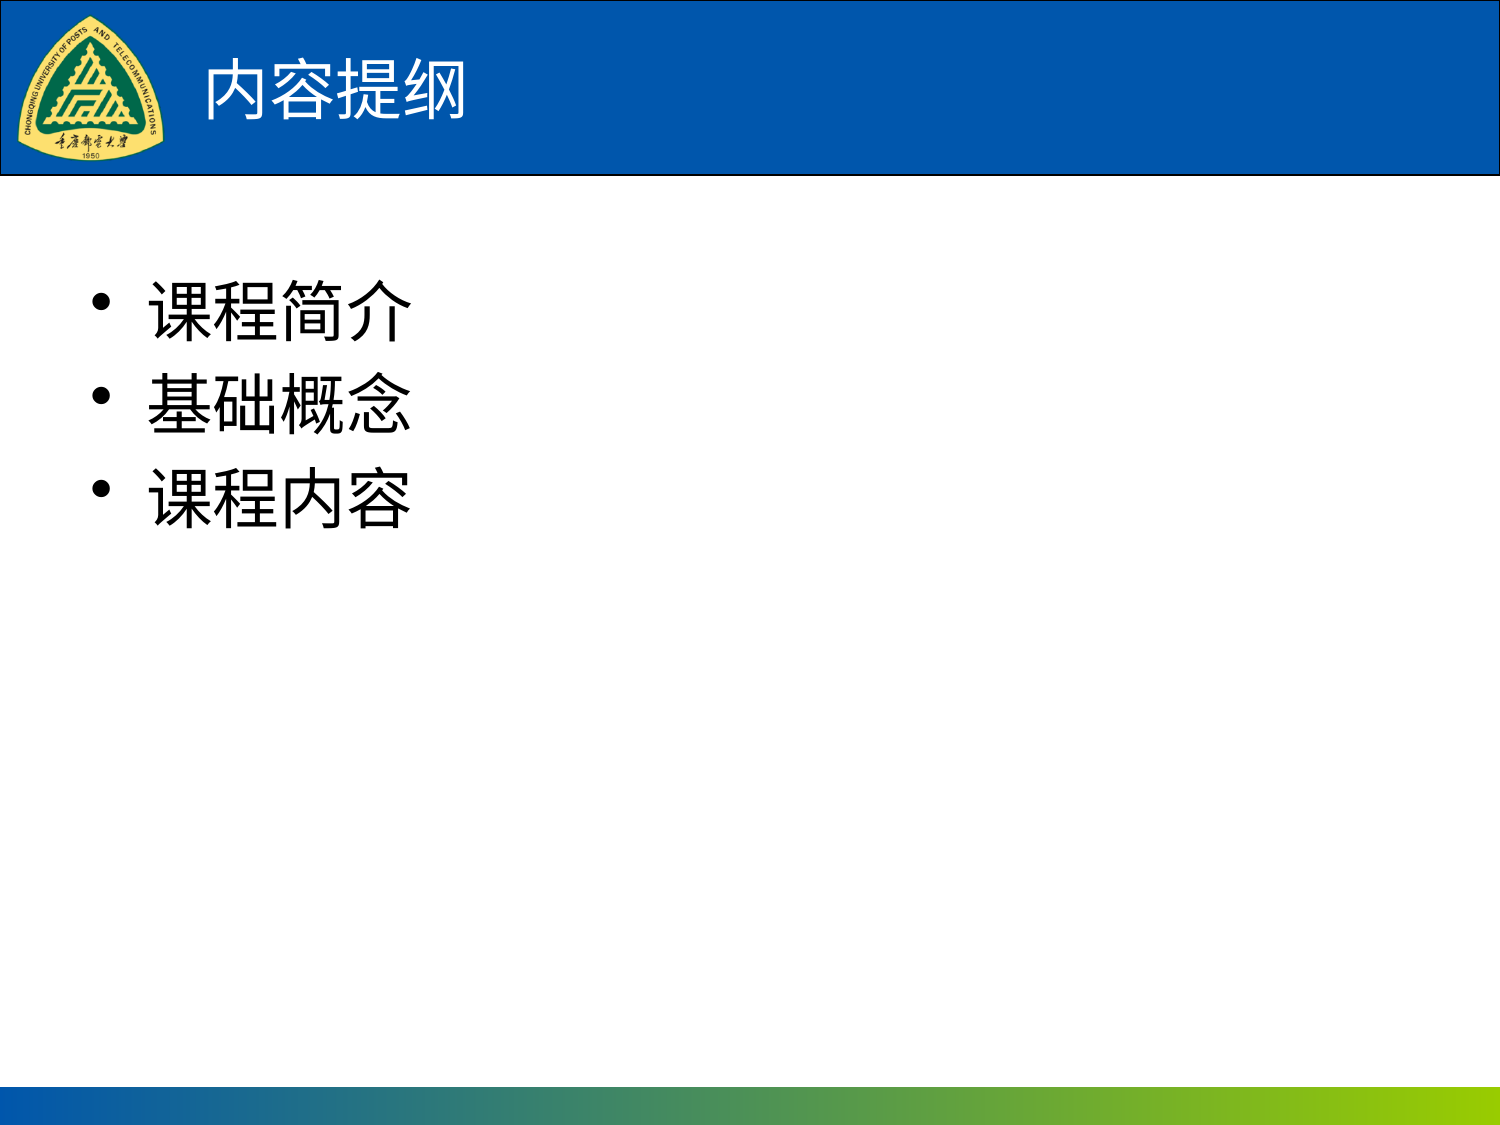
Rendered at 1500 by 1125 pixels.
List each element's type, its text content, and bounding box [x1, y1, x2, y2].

title 内容提纲 [187, 12, 1500, 163]
list 课程简介 基础概念 课程内容 [75, 262, 1425, 1005]
picture [13, 12, 167, 163]
